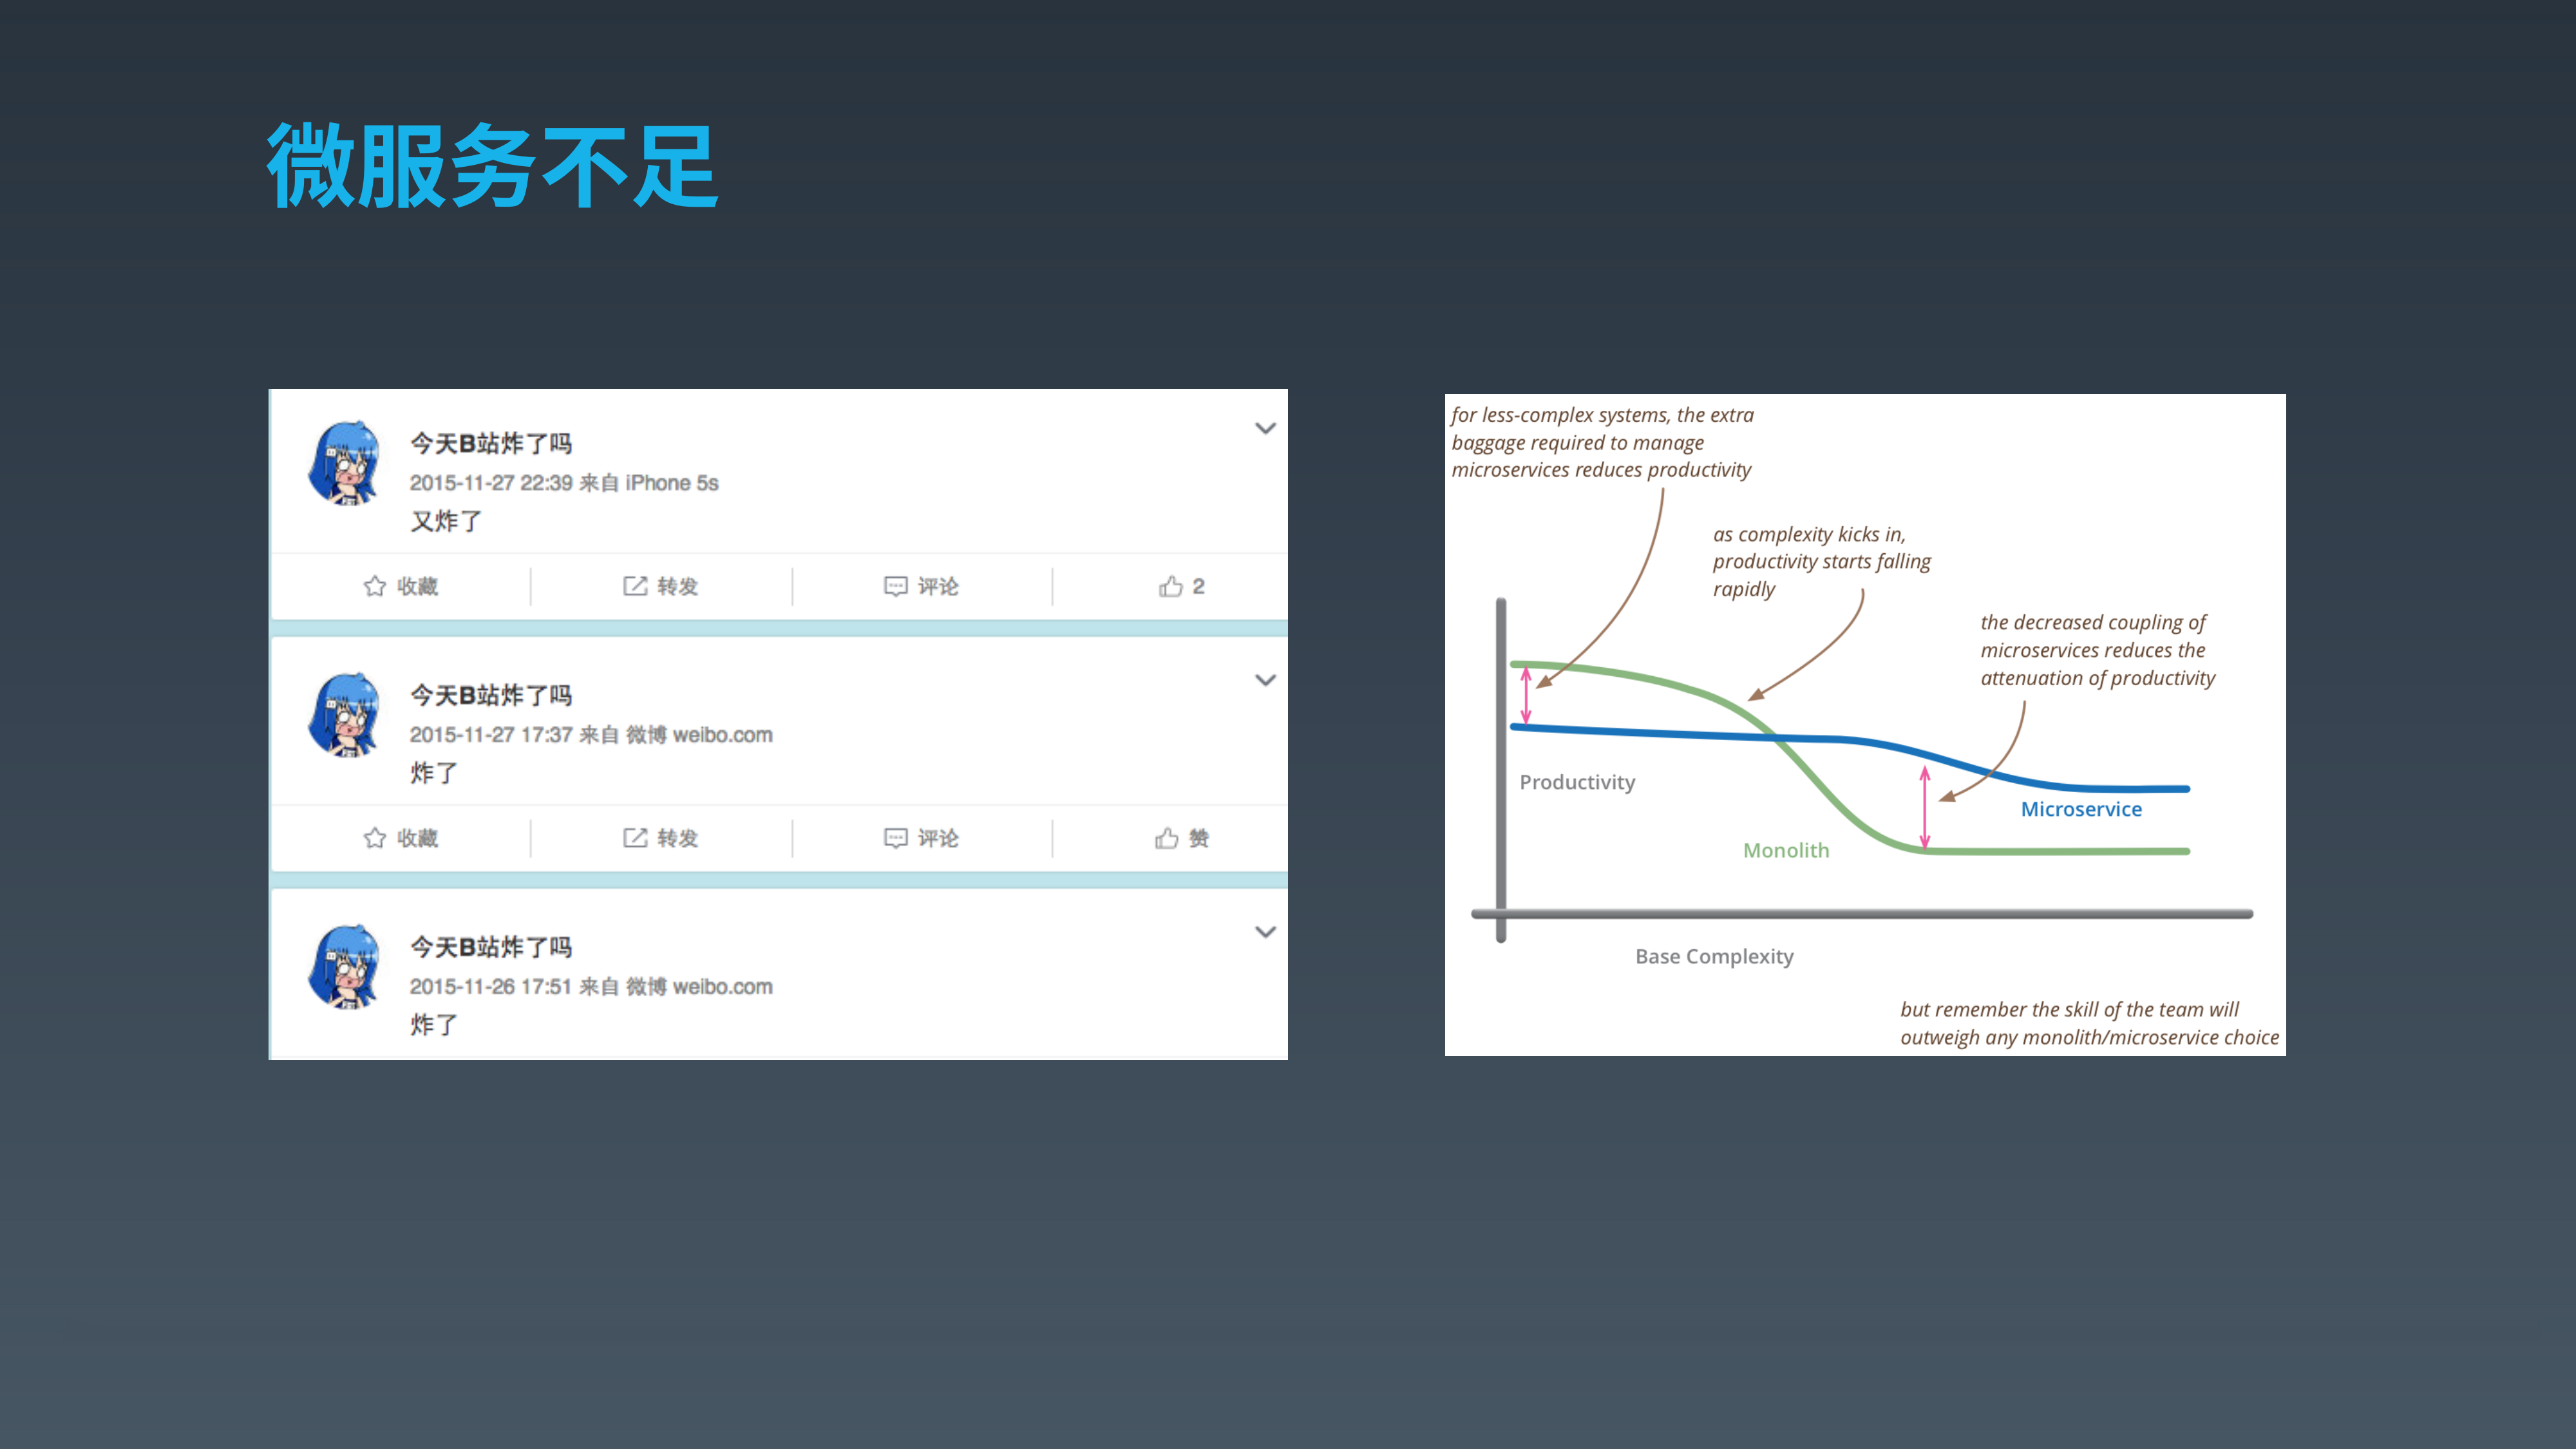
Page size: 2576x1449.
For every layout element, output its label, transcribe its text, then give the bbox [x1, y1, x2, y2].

picture [0, 0, 2576, 1449]
title 微服务不足 [260, 103, 2316, 243]
